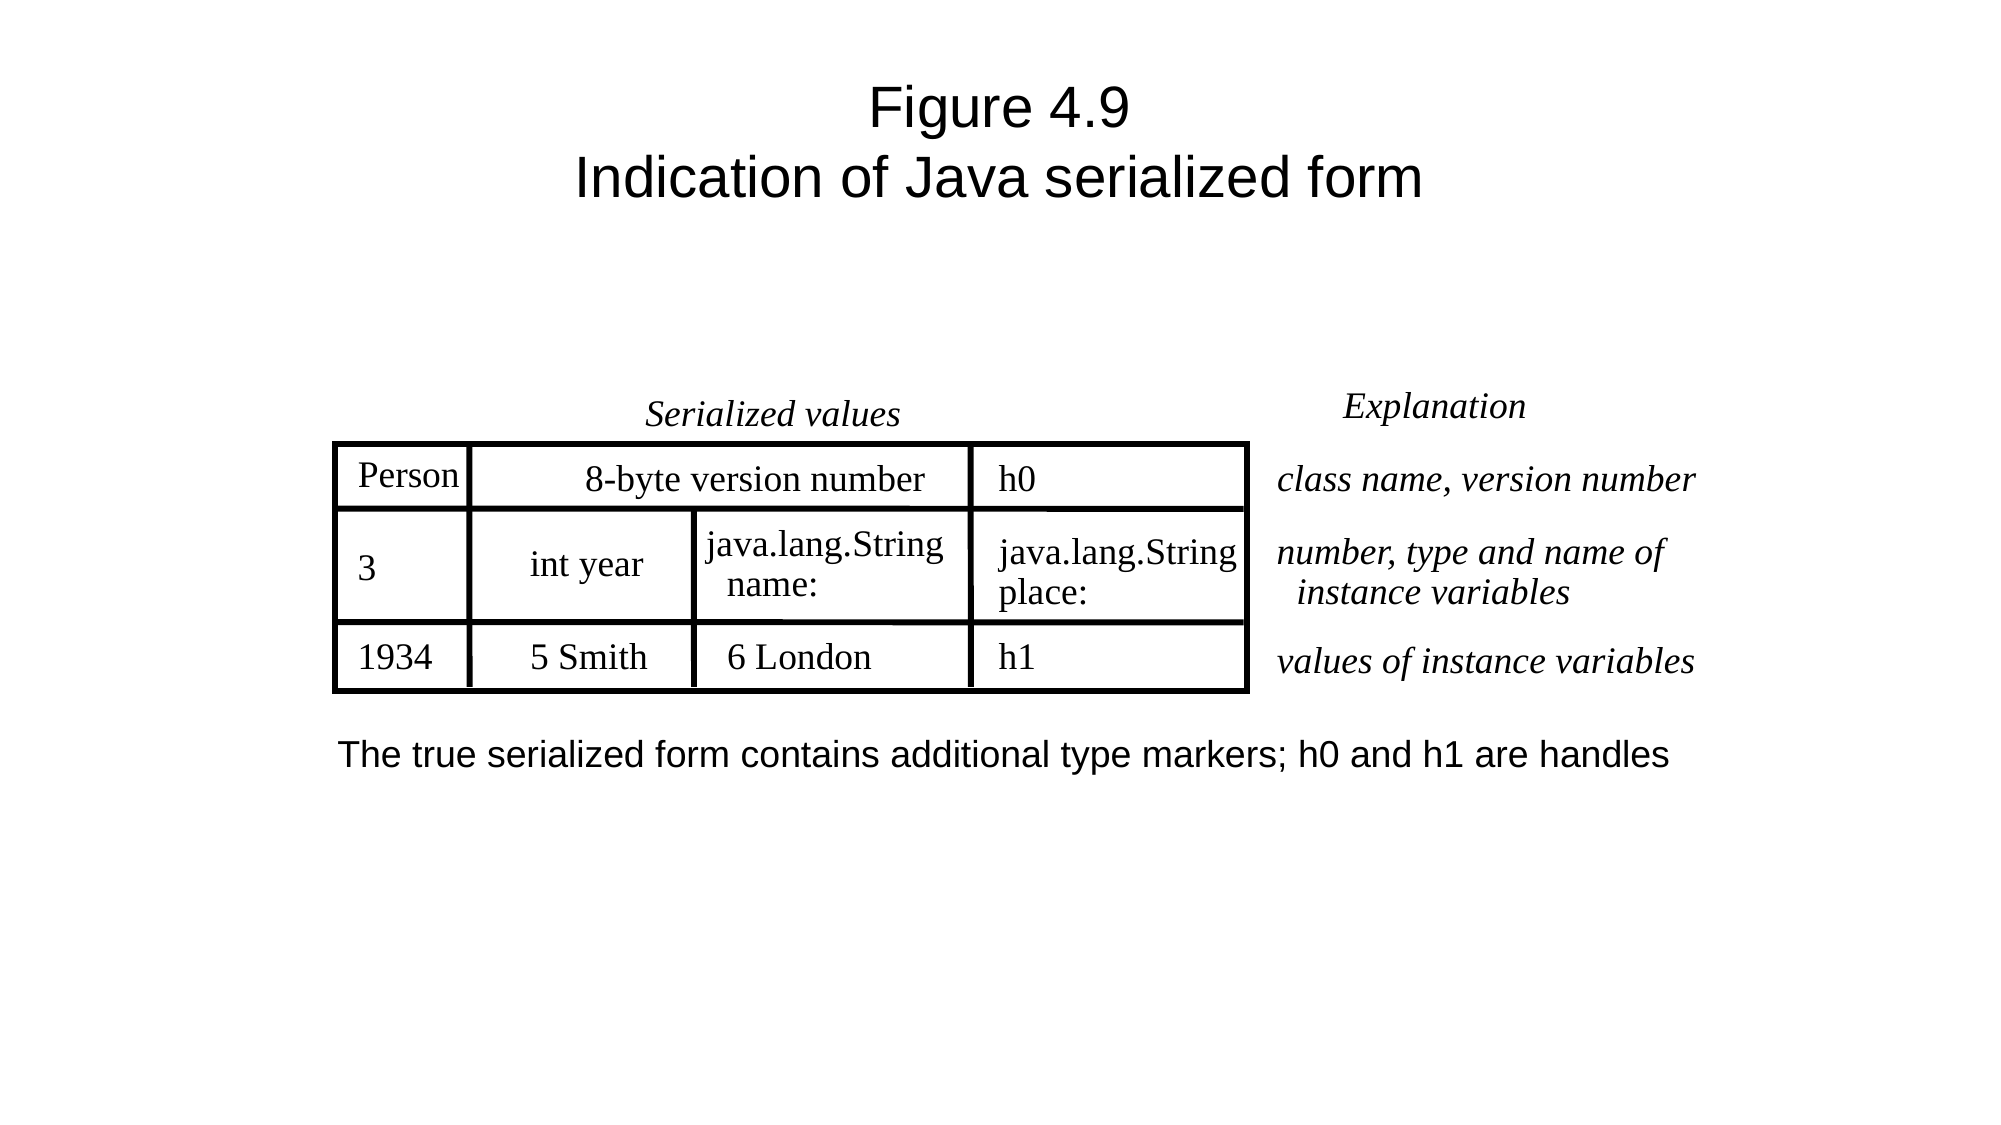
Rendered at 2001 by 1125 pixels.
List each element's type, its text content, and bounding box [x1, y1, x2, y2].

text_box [329, 380, 1699, 776]
title Figure 4.9 Indication of Java serialized form [99, 45, 1900, 233]
